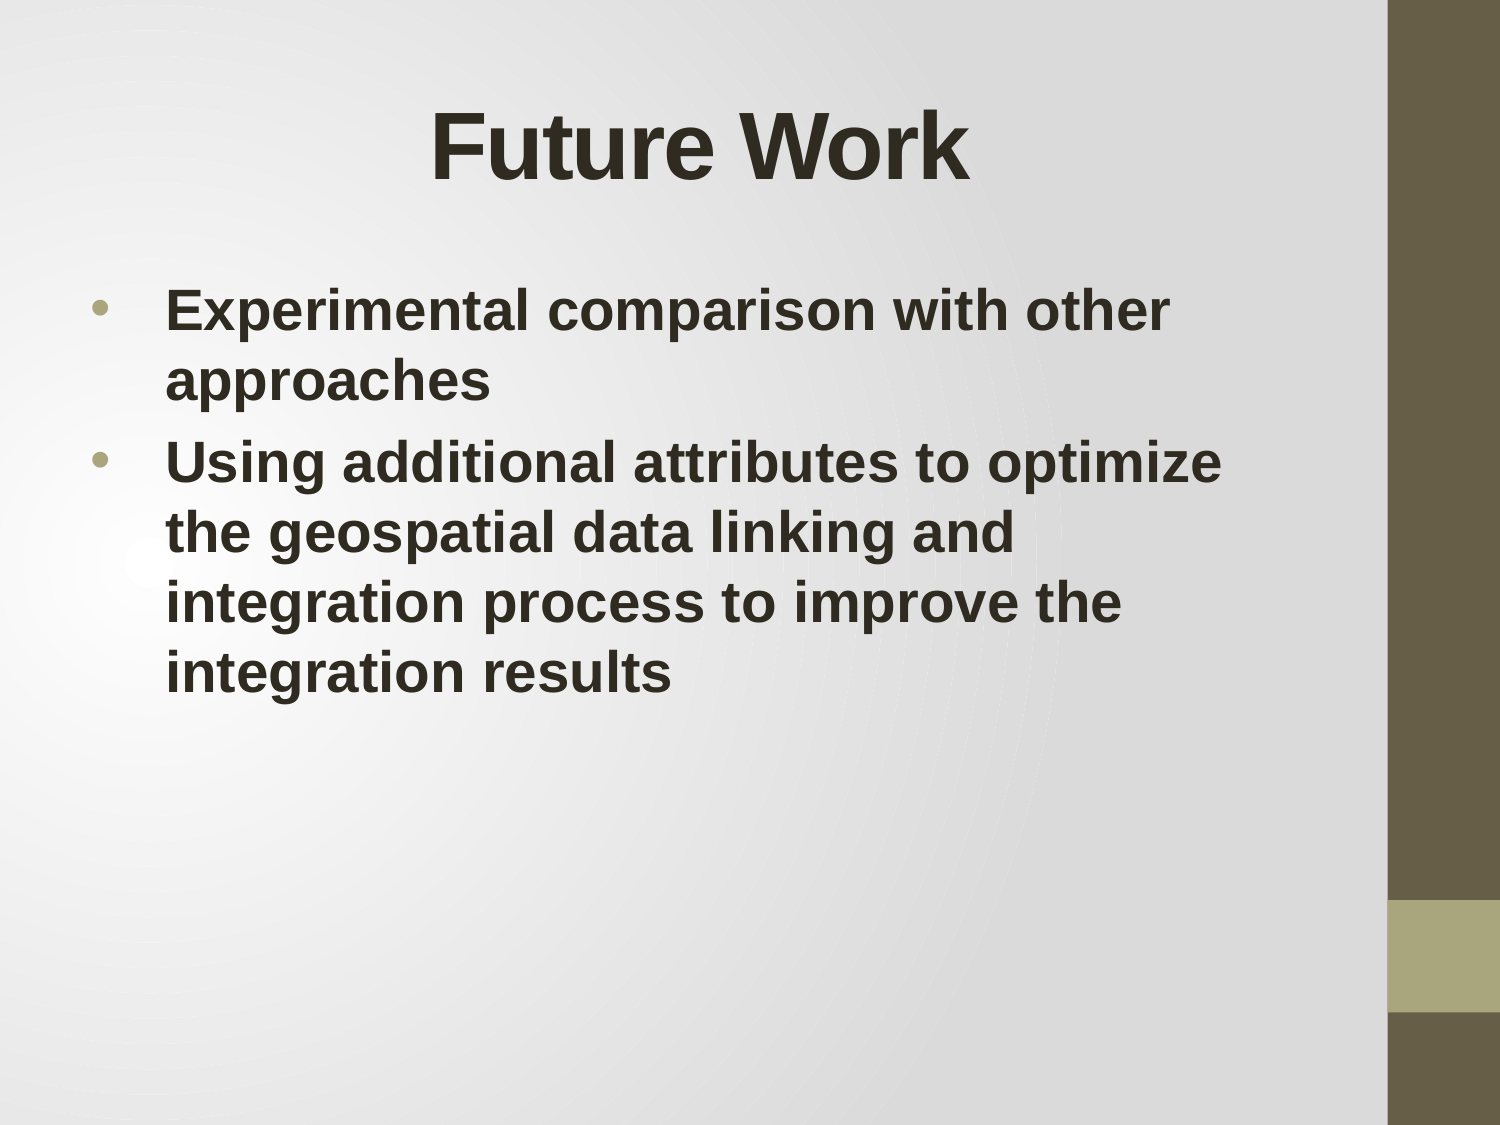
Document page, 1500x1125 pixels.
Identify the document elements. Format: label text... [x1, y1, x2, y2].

list Experimental comparison with other approaches Using additional attributes to optimize the geospatial data linking and integration process to improve the integration results [75, 264, 1260, 806]
title Future Work [75, 47, 1325, 235]
